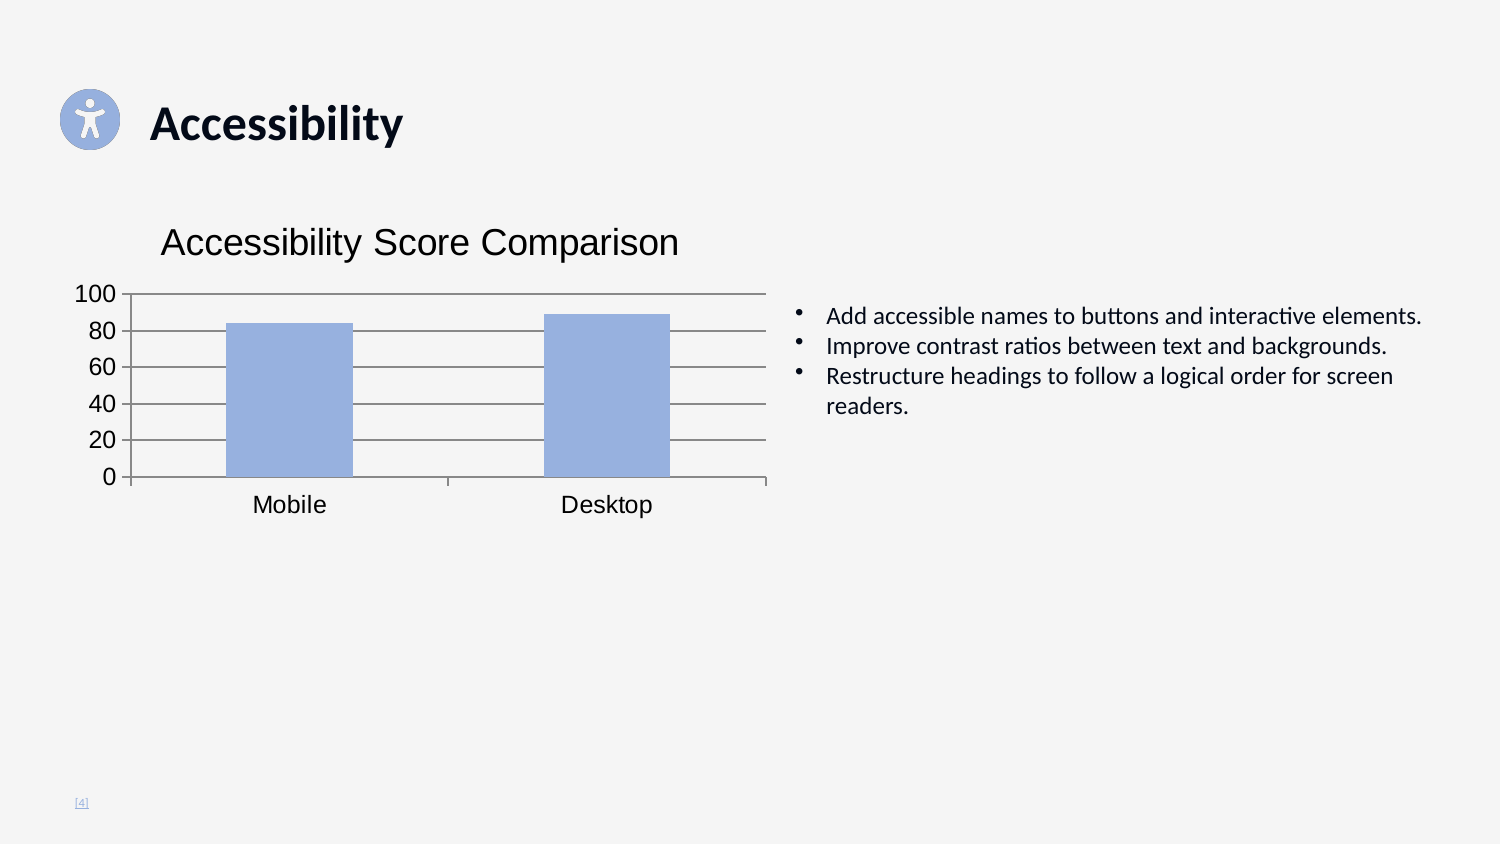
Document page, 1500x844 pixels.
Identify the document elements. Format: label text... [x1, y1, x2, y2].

chart [59, 194, 780, 525]
text_box Add accessible names to buttons and interactive elements. Improve contrast ratios between text and backgrounds. Restructure headings to follow a logical order for screen readers. [794, 194, 1425, 525]
text_box [4] [59, 783, 360, 822]
picture [59, 89, 120, 150]
text_box Accessibility [134, 74, 960, 165]
